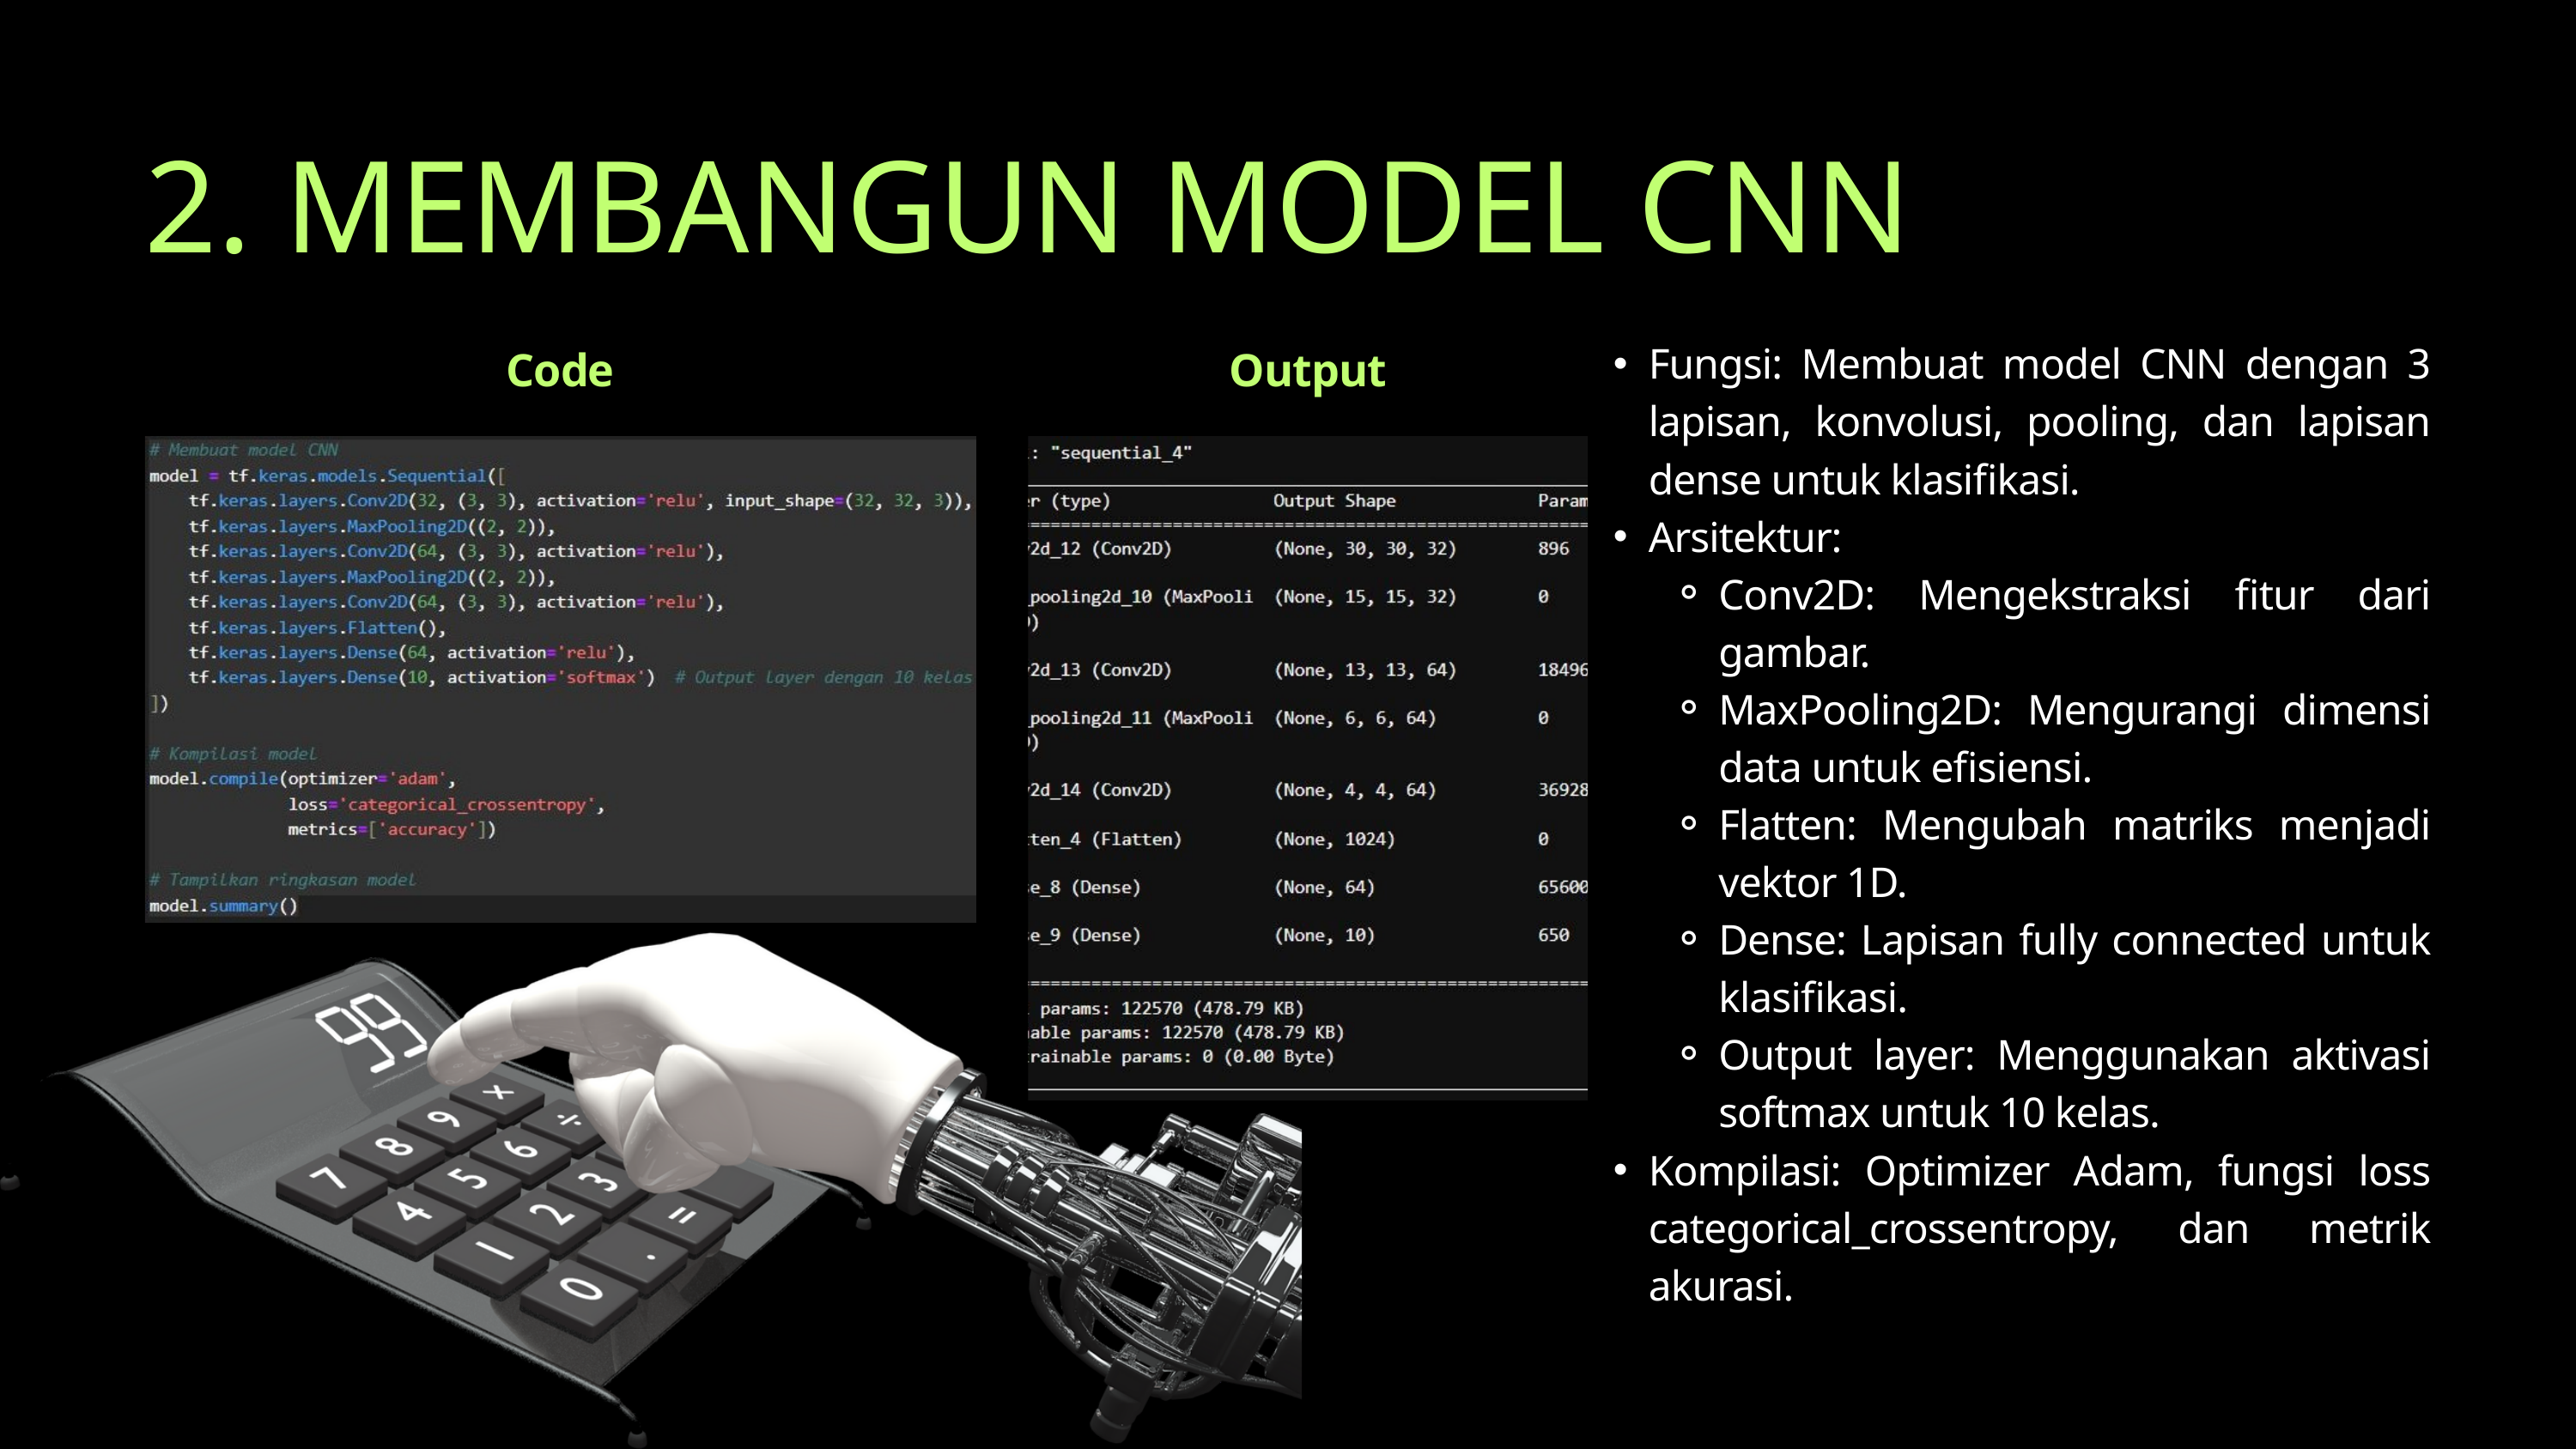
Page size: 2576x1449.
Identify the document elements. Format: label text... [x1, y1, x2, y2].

text_box [0, 932, 1303, 1449]
text_box Code [404, 332, 717, 396]
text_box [1028, 436, 1589, 1100]
text_box [144, 436, 976, 923]
text_box Output [1151, 332, 1465, 396]
text_box 2. MEMBANGUN MODEL CNN [144, 199, 2432, 279]
text_box Fungsi: Membuat model CNN dengan 3 lapisan, konvolusi, pooling, dan lapisan dense untuk klasifikasi. Arsitektur: Conv2D: Mengekstraksi fitur dari gambar. MaxPooling2D: Mengurangi dimensi data untuk efisiensi. Flatten: Mengubah matriks menjadi vektor 1D. Dense: Lapisan fully connected untuk klasifikasi. Output layer: Menggunakan aktivasi softmax untuk 10 kelas. Kompilasi: Optimizer Adam, fungsi loss categorical_crossentropy, dan metrik akurasi. [1578, 330, 2432, 1367]
